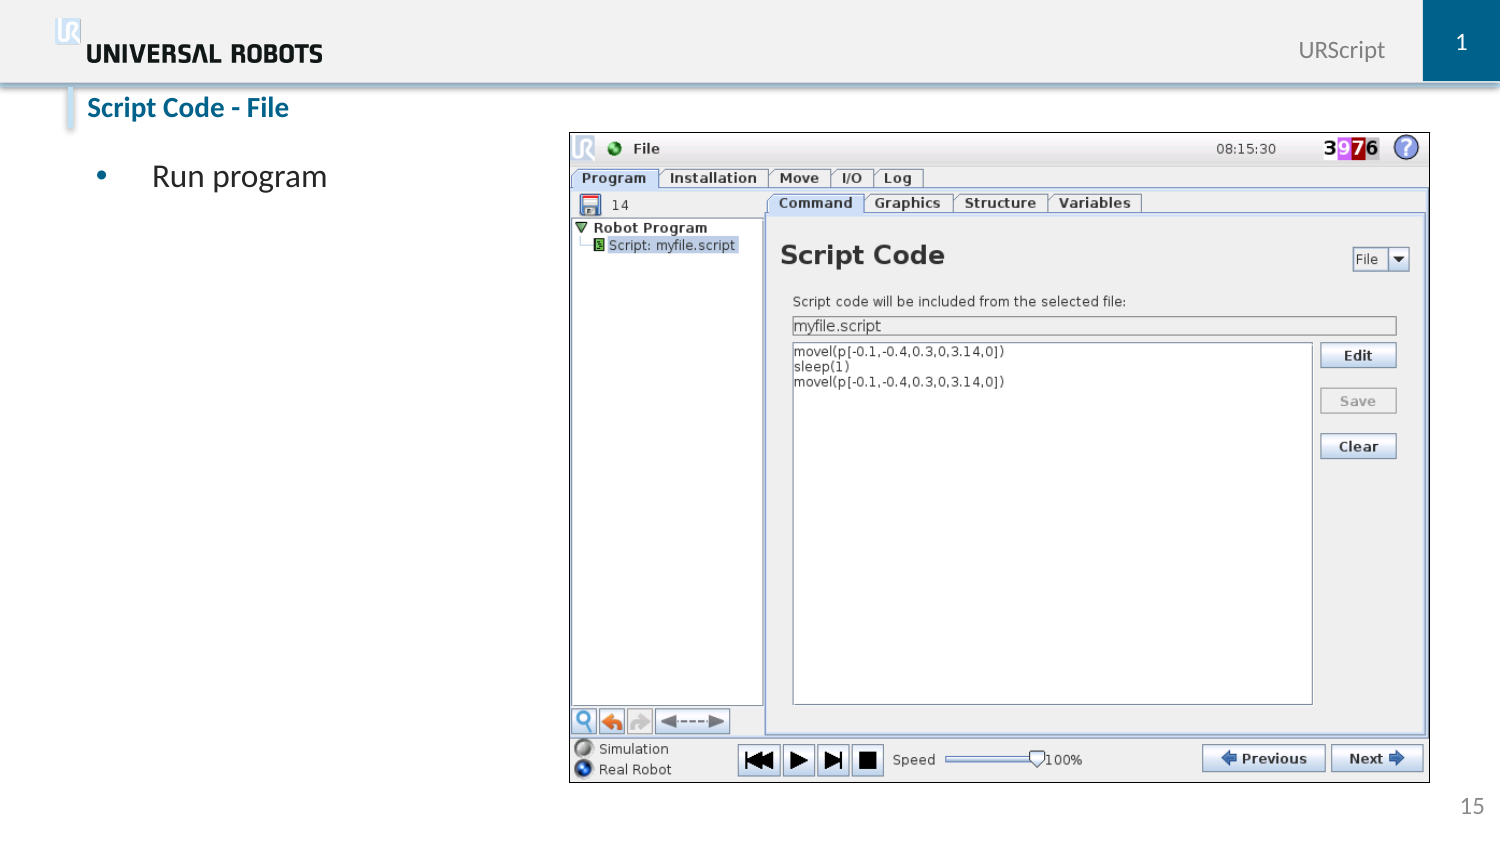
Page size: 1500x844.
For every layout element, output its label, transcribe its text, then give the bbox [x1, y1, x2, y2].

list Script Code - File [87, 87, 749, 134]
list 1 [1422, 0, 1500, 82]
picture [568, 131, 1430, 783]
text_box Run program [71, 146, 563, 729]
list URScript [750, 0, 1386, 65]
slide_number 15 [1350, 782, 1500, 827]
picture [55, 18, 322, 63]
